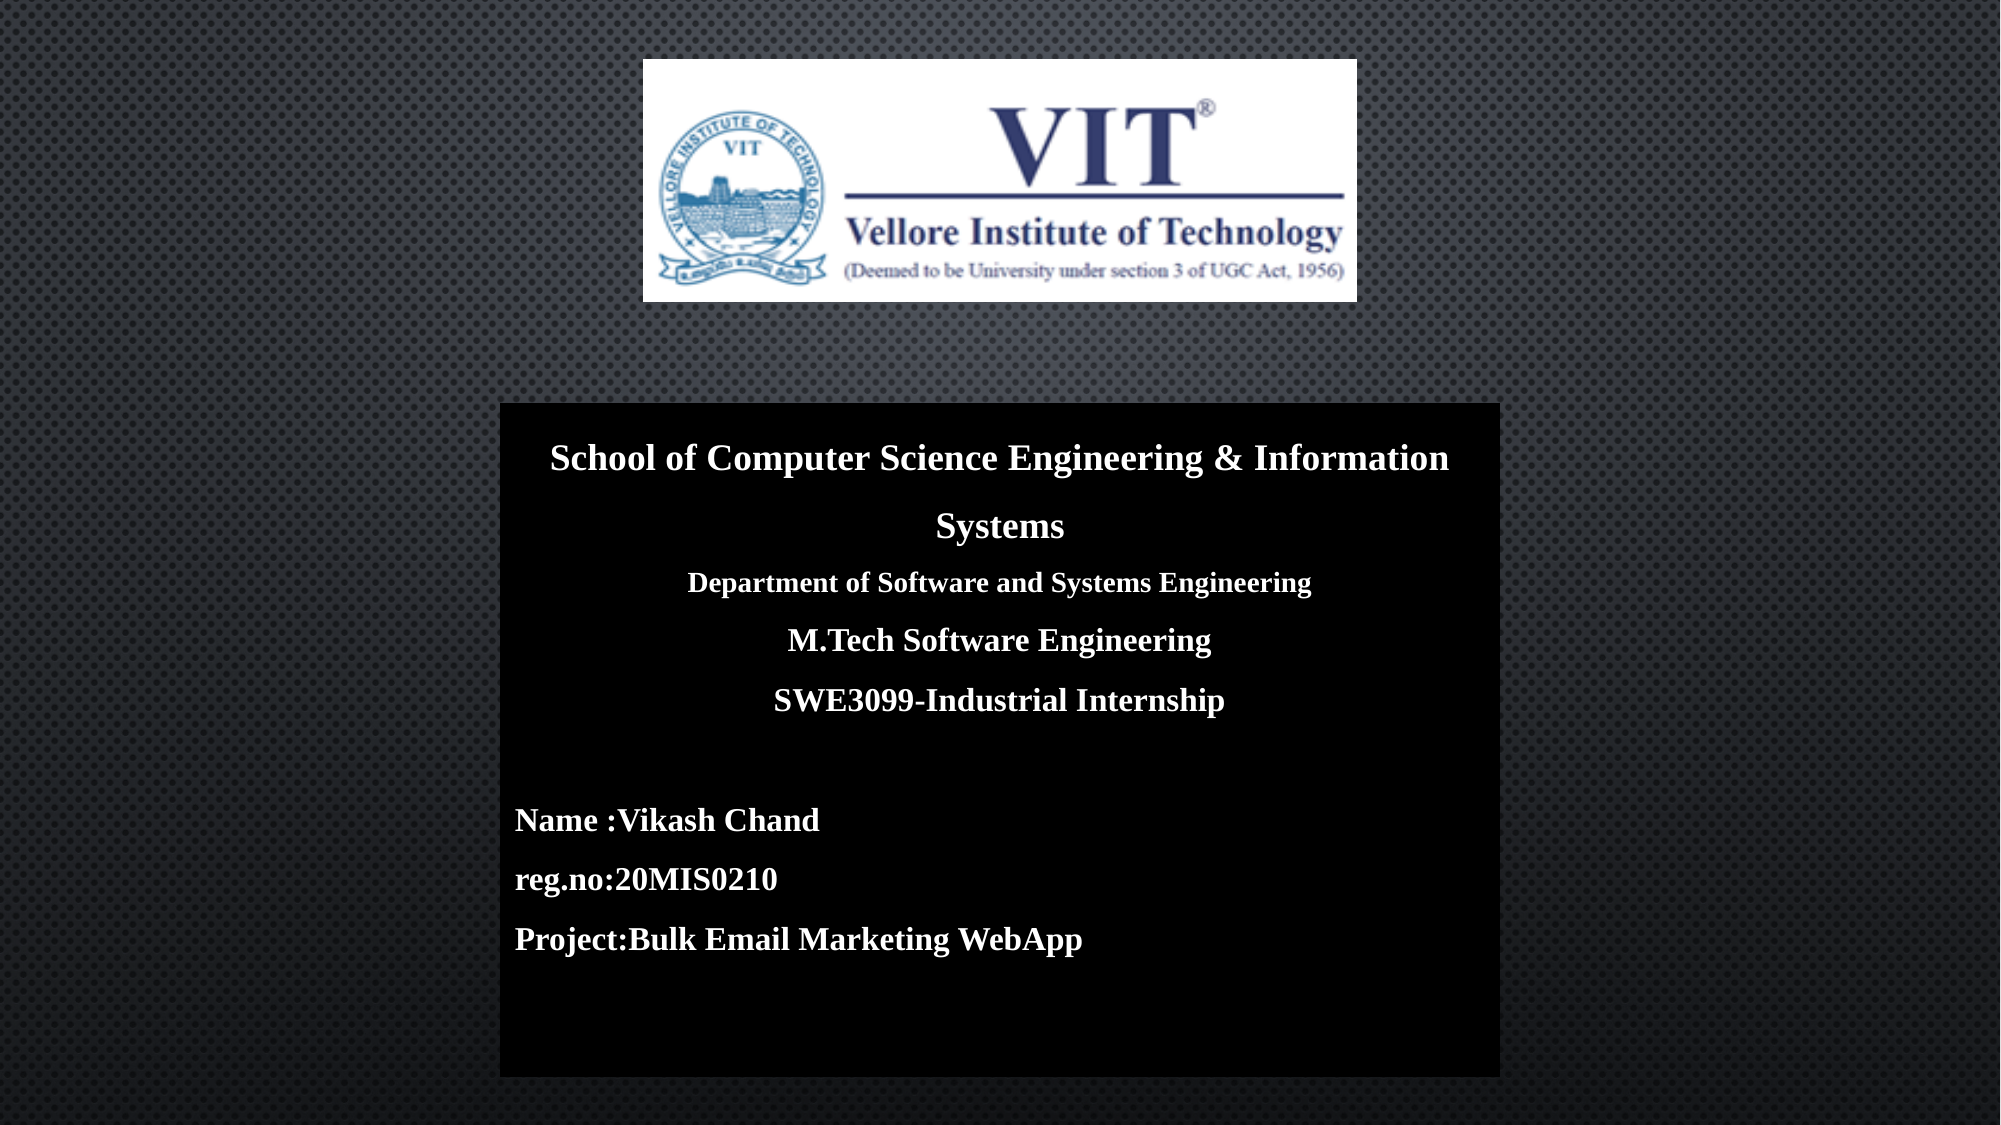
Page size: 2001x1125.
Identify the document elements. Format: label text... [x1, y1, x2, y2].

picture [642, 59, 1358, 302]
text_box School of Computer Science Engineering & Information Systems Department of Software and Systems Engineering M.Tech Software Engineering SWE3099-Industrial Internship Name :Vikash Chand reg.no:20MIS0210 Project:Bulk Email Marketing WebApp [500, 403, 1500, 1077]
